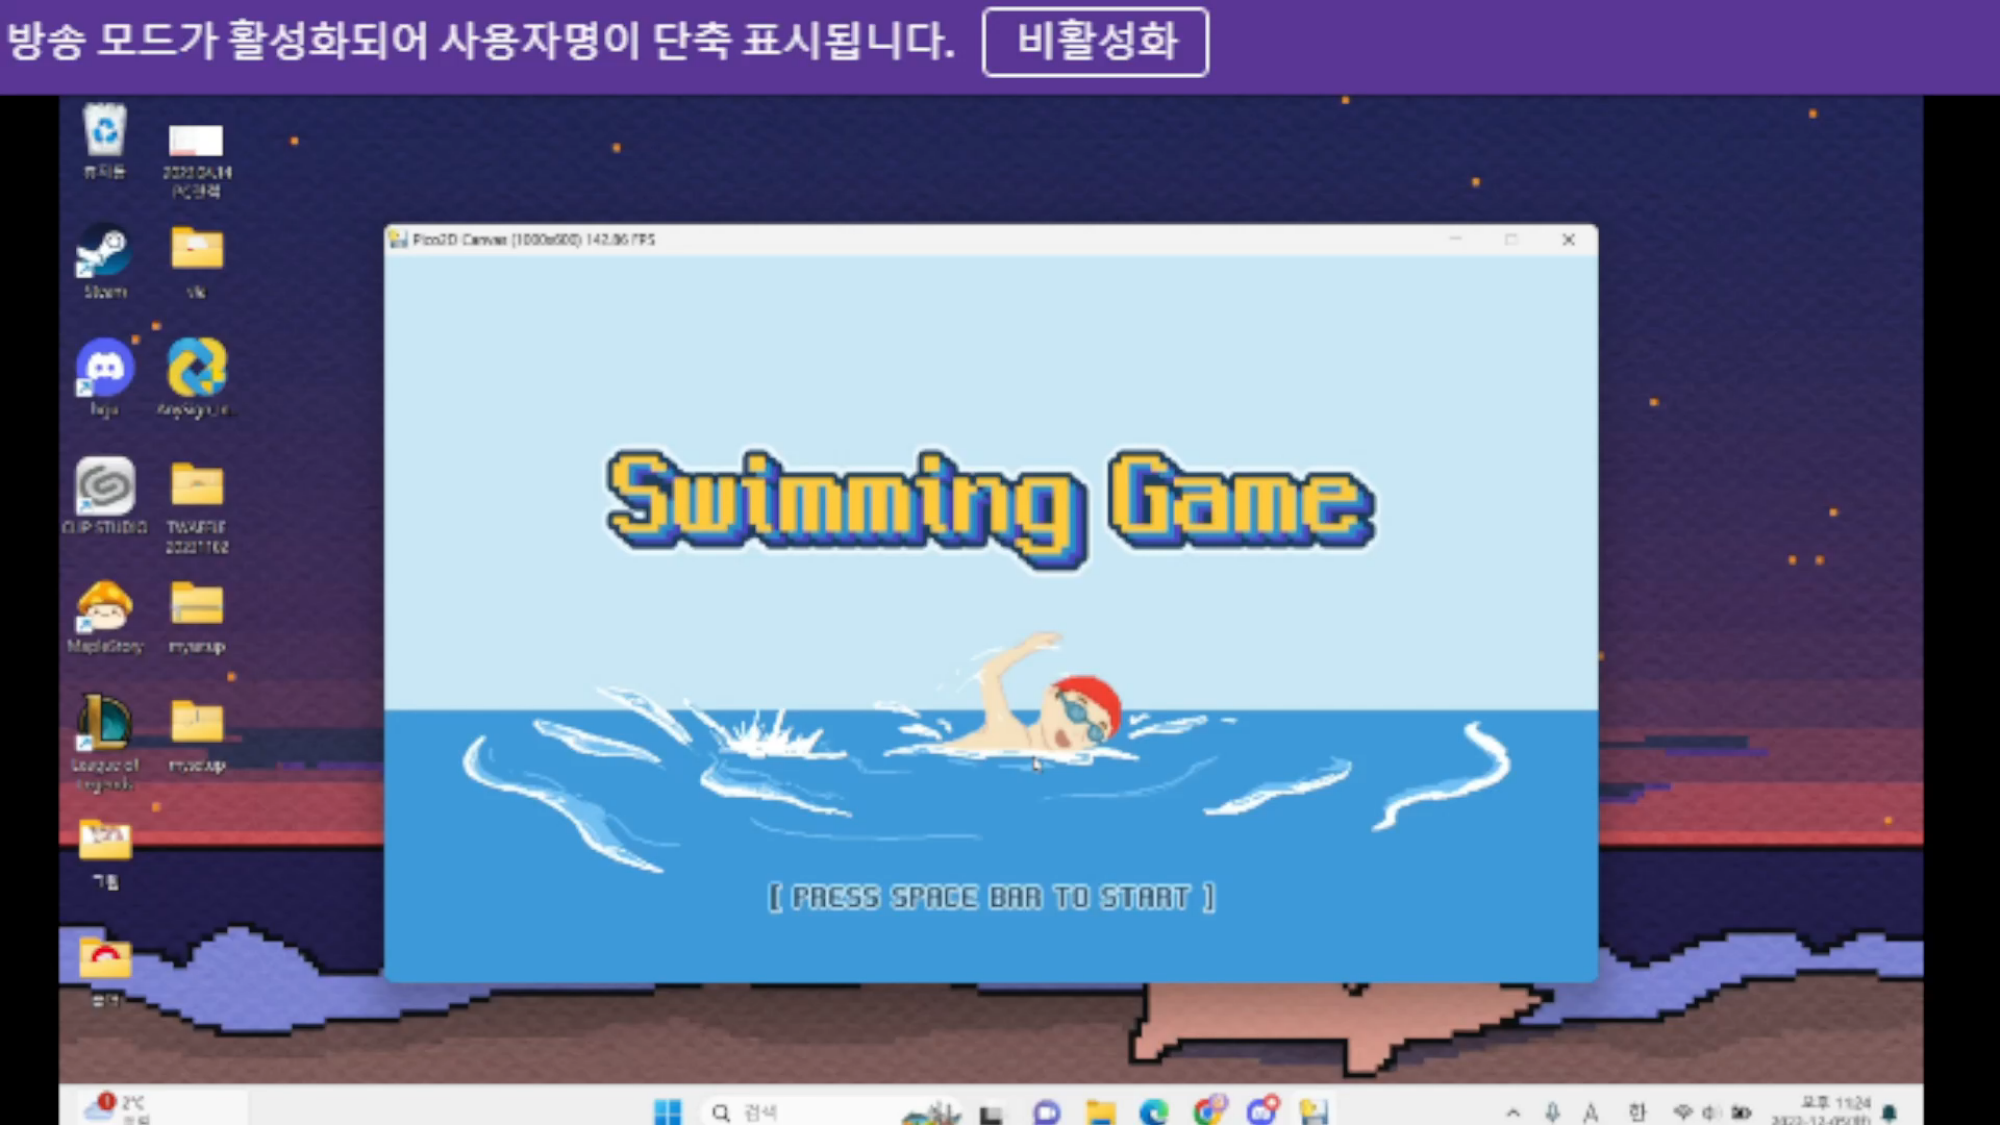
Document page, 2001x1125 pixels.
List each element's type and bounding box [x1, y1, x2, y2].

text_box [0, 0, 2000, 1125]
